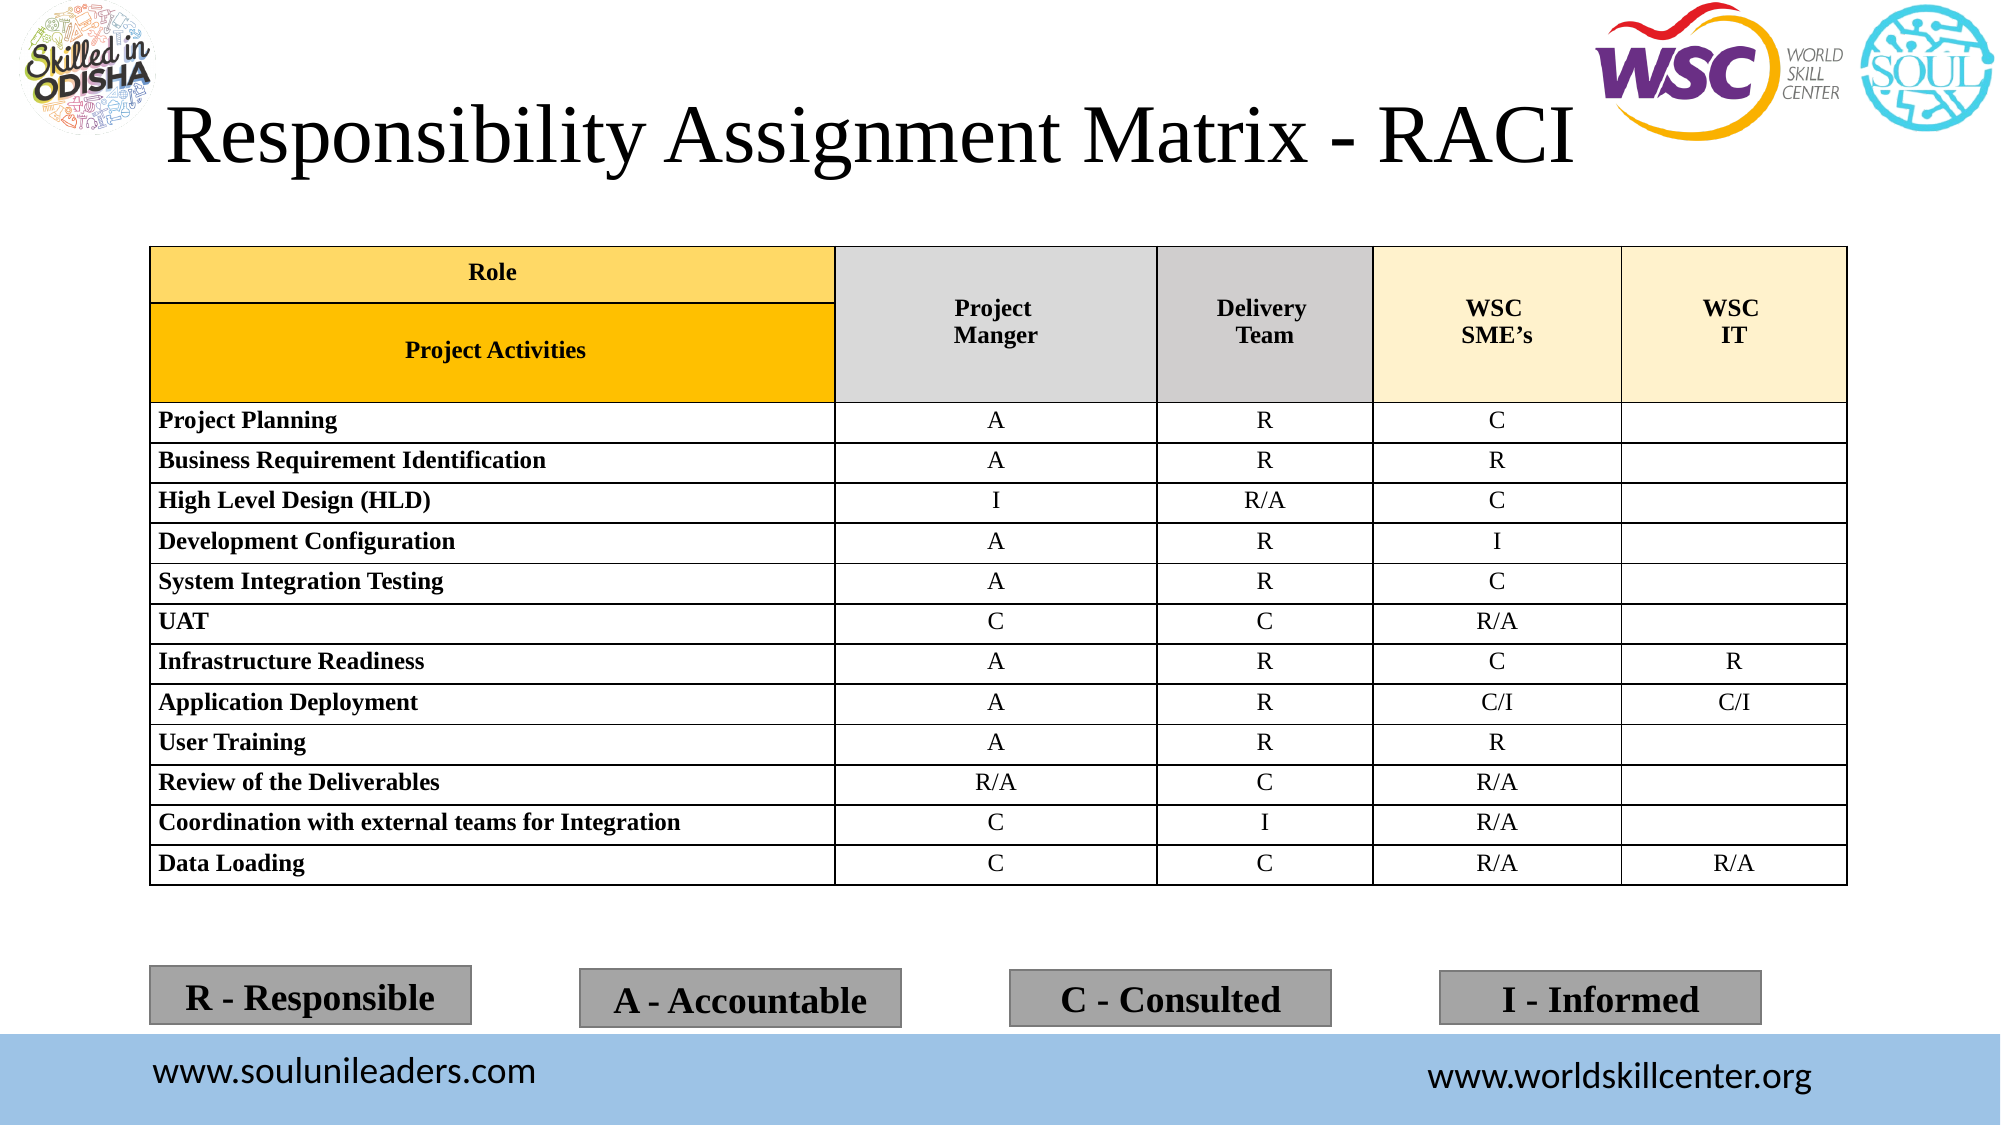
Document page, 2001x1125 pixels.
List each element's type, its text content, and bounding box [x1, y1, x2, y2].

table_cell [1622, 484, 1846, 522]
table_cell C [1158, 605, 1372, 643]
table_cell R [1374, 725, 1621, 764]
table_cell [1622, 725, 1846, 764]
picture [19, 0, 156, 52]
table_cell A [836, 524, 1156, 563]
table_cell C [1374, 403, 1621, 442]
table_cell Coordination with external teams for Integration [151, 806, 834, 844]
table_cell A [836, 725, 1156, 764]
table_cell A [836, 685, 1156, 724]
table_cell Project Planning [151, 403, 834, 442]
table_cell R/A [1374, 766, 1621, 804]
table_cell A [836, 403, 1156, 442]
table_cell Development Configuration [151, 524, 834, 563]
table_cell R [1158, 645, 1372, 683]
table_cell [1622, 444, 1846, 482]
table_cell [1622, 766, 1846, 804]
table_cell R [1158, 524, 1372, 563]
table_cell A [836, 564, 1156, 603]
table_cell A [836, 444, 1156, 482]
text_box R - Responsible [149, 965, 472, 1025]
table_cell C [836, 846, 1156, 884]
table_cell R [1158, 725, 1372, 764]
table_cell R [1158, 564, 1372, 603]
table_cell C [1374, 484, 1621, 522]
table_cell Project Activities [151, 304, 834, 402]
table_cell UAT [151, 605, 834, 643]
table_cell C [1158, 766, 1372, 804]
table_cell C [1158, 846, 1372, 884]
table_cell System Integration Testing [151, 564, 834, 603]
table_cell C/I [1622, 685, 1846, 724]
table_cell [1622, 806, 1846, 844]
table_cell C [1374, 564, 1621, 603]
table_cell C [836, 806, 1156, 844]
table_cell R/A [1622, 846, 1846, 884]
text_box C - Consulted [1009, 969, 1332, 1027]
table_cell [1622, 524, 1846, 563]
table_cell R/A [1374, 806, 1621, 844]
table_cell I [1158, 806, 1372, 844]
text_box A - Accountable [579, 968, 902, 1028]
table_cell High Level Design (HLD) [151, 484, 834, 522]
table_header Role [151, 247, 834, 302]
picture [1595, 2, 1843, 141]
text_box I - Informed [1439, 970, 1762, 1025]
table_cell R [1158, 444, 1372, 482]
table_cell R [1622, 645, 1846, 683]
table_cell R [1158, 685, 1372, 724]
table_cell C [1374, 645, 1621, 683]
table_cell A [836, 645, 1156, 683]
table_cell I [1374, 524, 1621, 563]
table_cell C [836, 605, 1156, 643]
table_cell Application Deployment [151, 685, 834, 724]
table_cell [1622, 564, 1846, 603]
table_header WSC SME’s [1374, 247, 1621, 402]
title Responsibility Assignment Matrix - RACI [1, 52, 1743, 189]
table_cell User Training [151, 725, 834, 764]
table_cell C/I [1374, 685, 1621, 724]
table_cell Data Loading [151, 846, 834, 884]
table_cell [1622, 605, 1846, 643]
table_cell Infrastructure Readiness [151, 645, 834, 683]
table_cell R/A [1374, 846, 1621, 884]
table_cell R/A [1158, 484, 1372, 522]
table_header Project Manger [836, 247, 1156, 402]
table_header WSC IT [1622, 247, 1846, 402]
table_cell R/A [1374, 605, 1621, 643]
table_cell R [1374, 444, 1621, 482]
table_cell I [836, 484, 1156, 522]
picture [1858, 4, 1995, 132]
table_cell Review of the Deliverables [151, 766, 834, 804]
table_header Delivery Team [1158, 247, 1372, 402]
table_cell [1622, 403, 1846, 442]
table_cell Business Requirement Identification [151, 444, 834, 482]
table_cell R/A [836, 766, 1156, 804]
table_cell R [1158, 403, 1372, 442]
